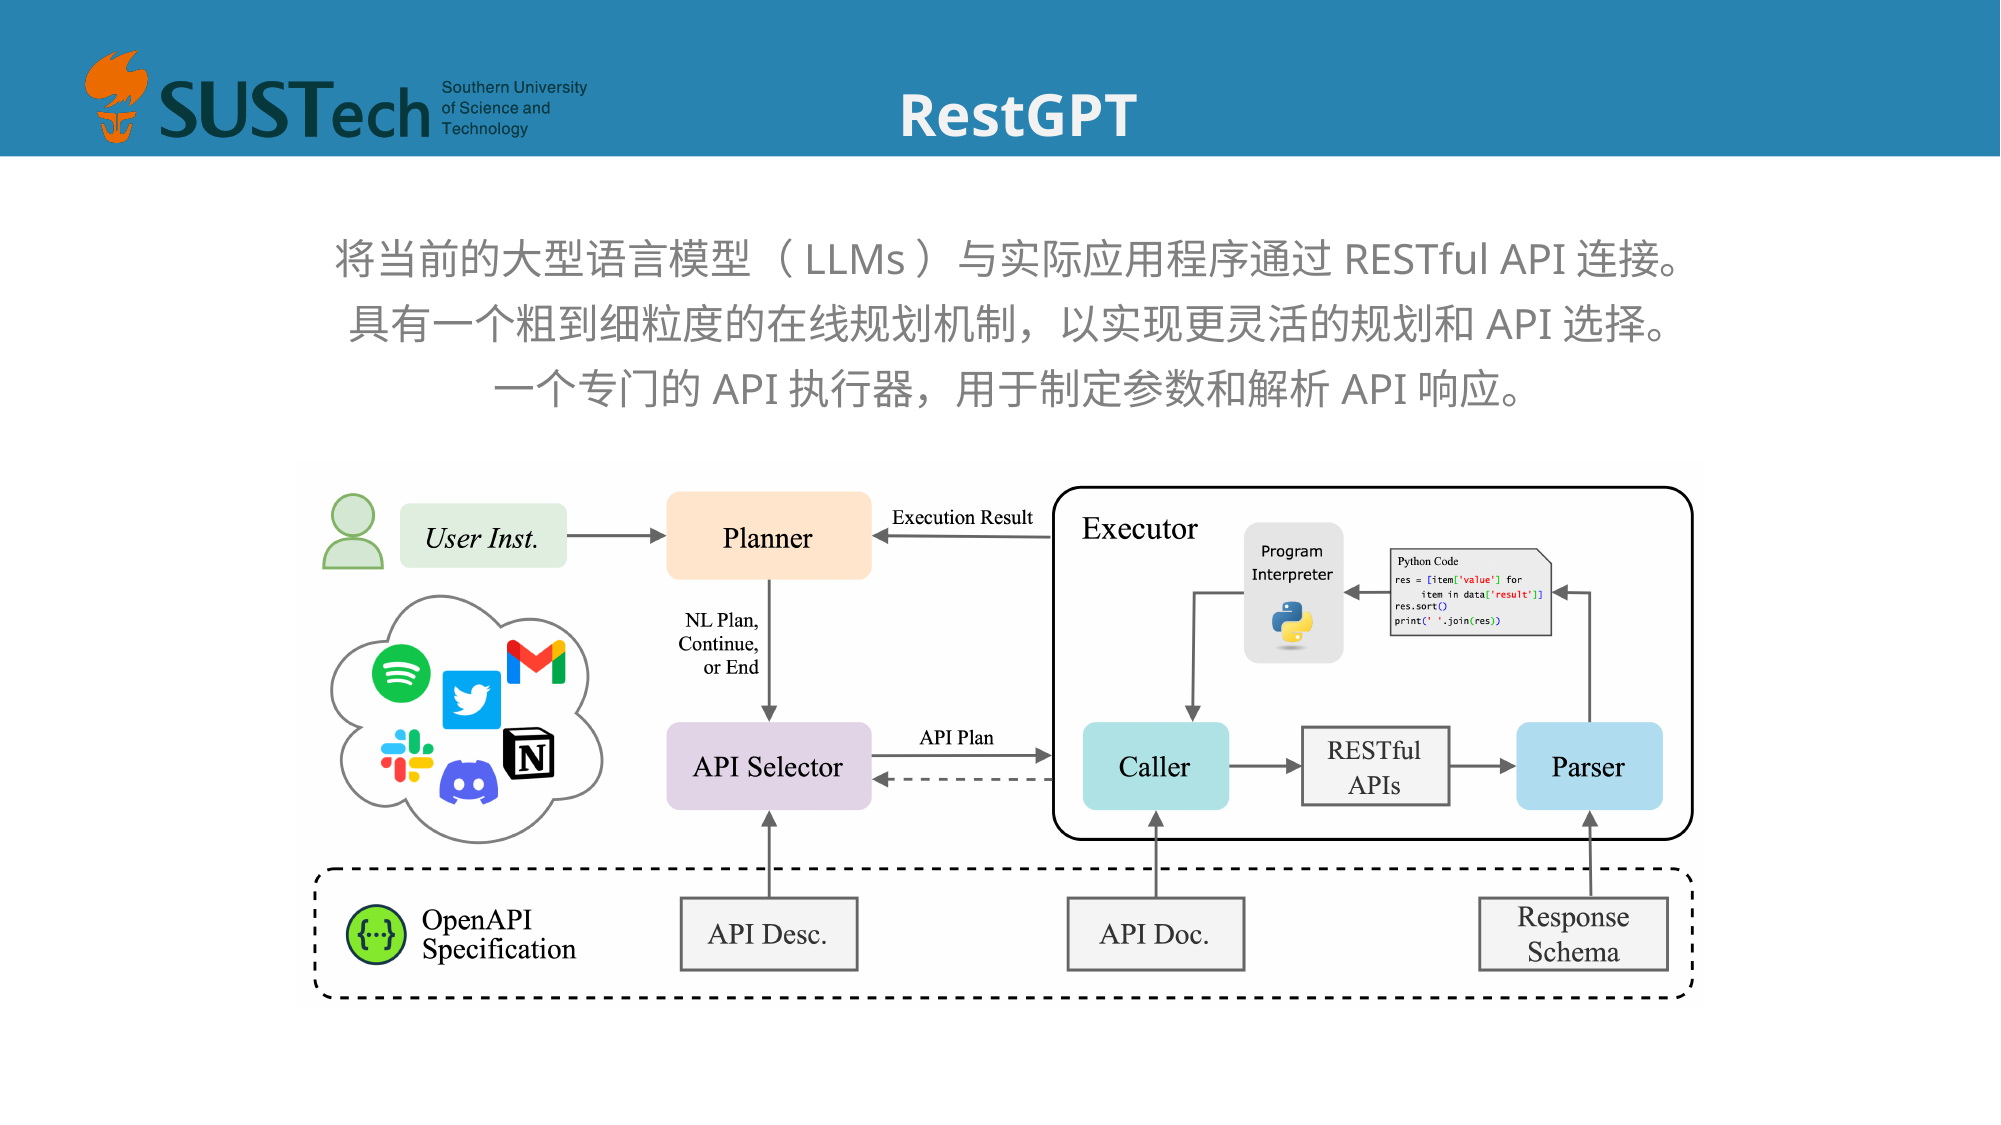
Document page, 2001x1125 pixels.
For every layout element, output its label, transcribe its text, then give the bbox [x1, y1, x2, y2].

text_box RestGPT [641, 70, 1395, 156]
picture [296, 460, 1704, 1011]
text_box 将当前的大型语言模型（LLMs）与实际应用程序通过RESTful API连接。 具有一个粗到细粒度的在线规划机制，以实现更灵活的规划和API选择。 一个专门的API执行器，用于制定参数和解析API响应。 [162, 210, 1875, 434]
picture [85, 50, 587, 143]
text_box [0, 0, 2000, 157]
